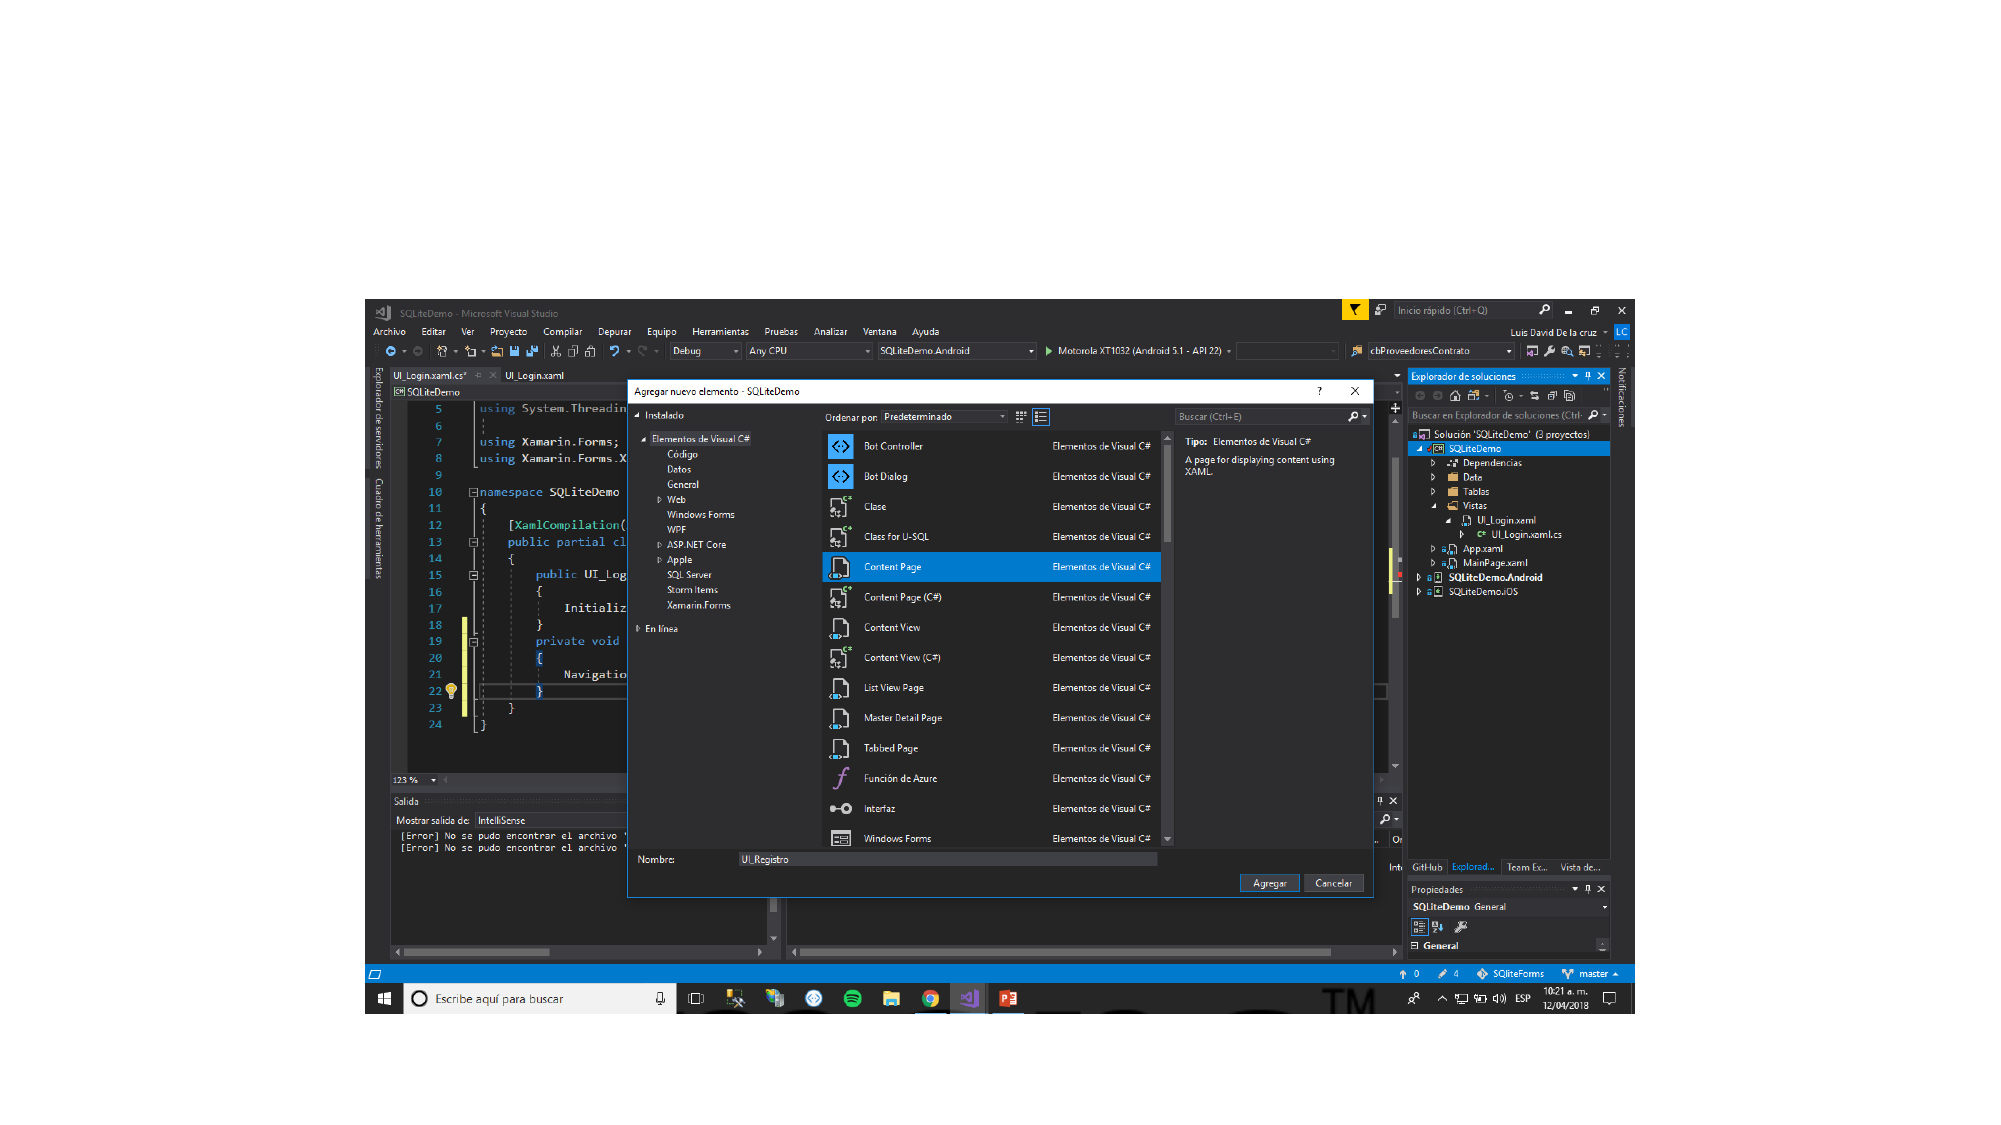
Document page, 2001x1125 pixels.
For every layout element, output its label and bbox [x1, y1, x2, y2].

list [365, 299, 1635, 1014]
